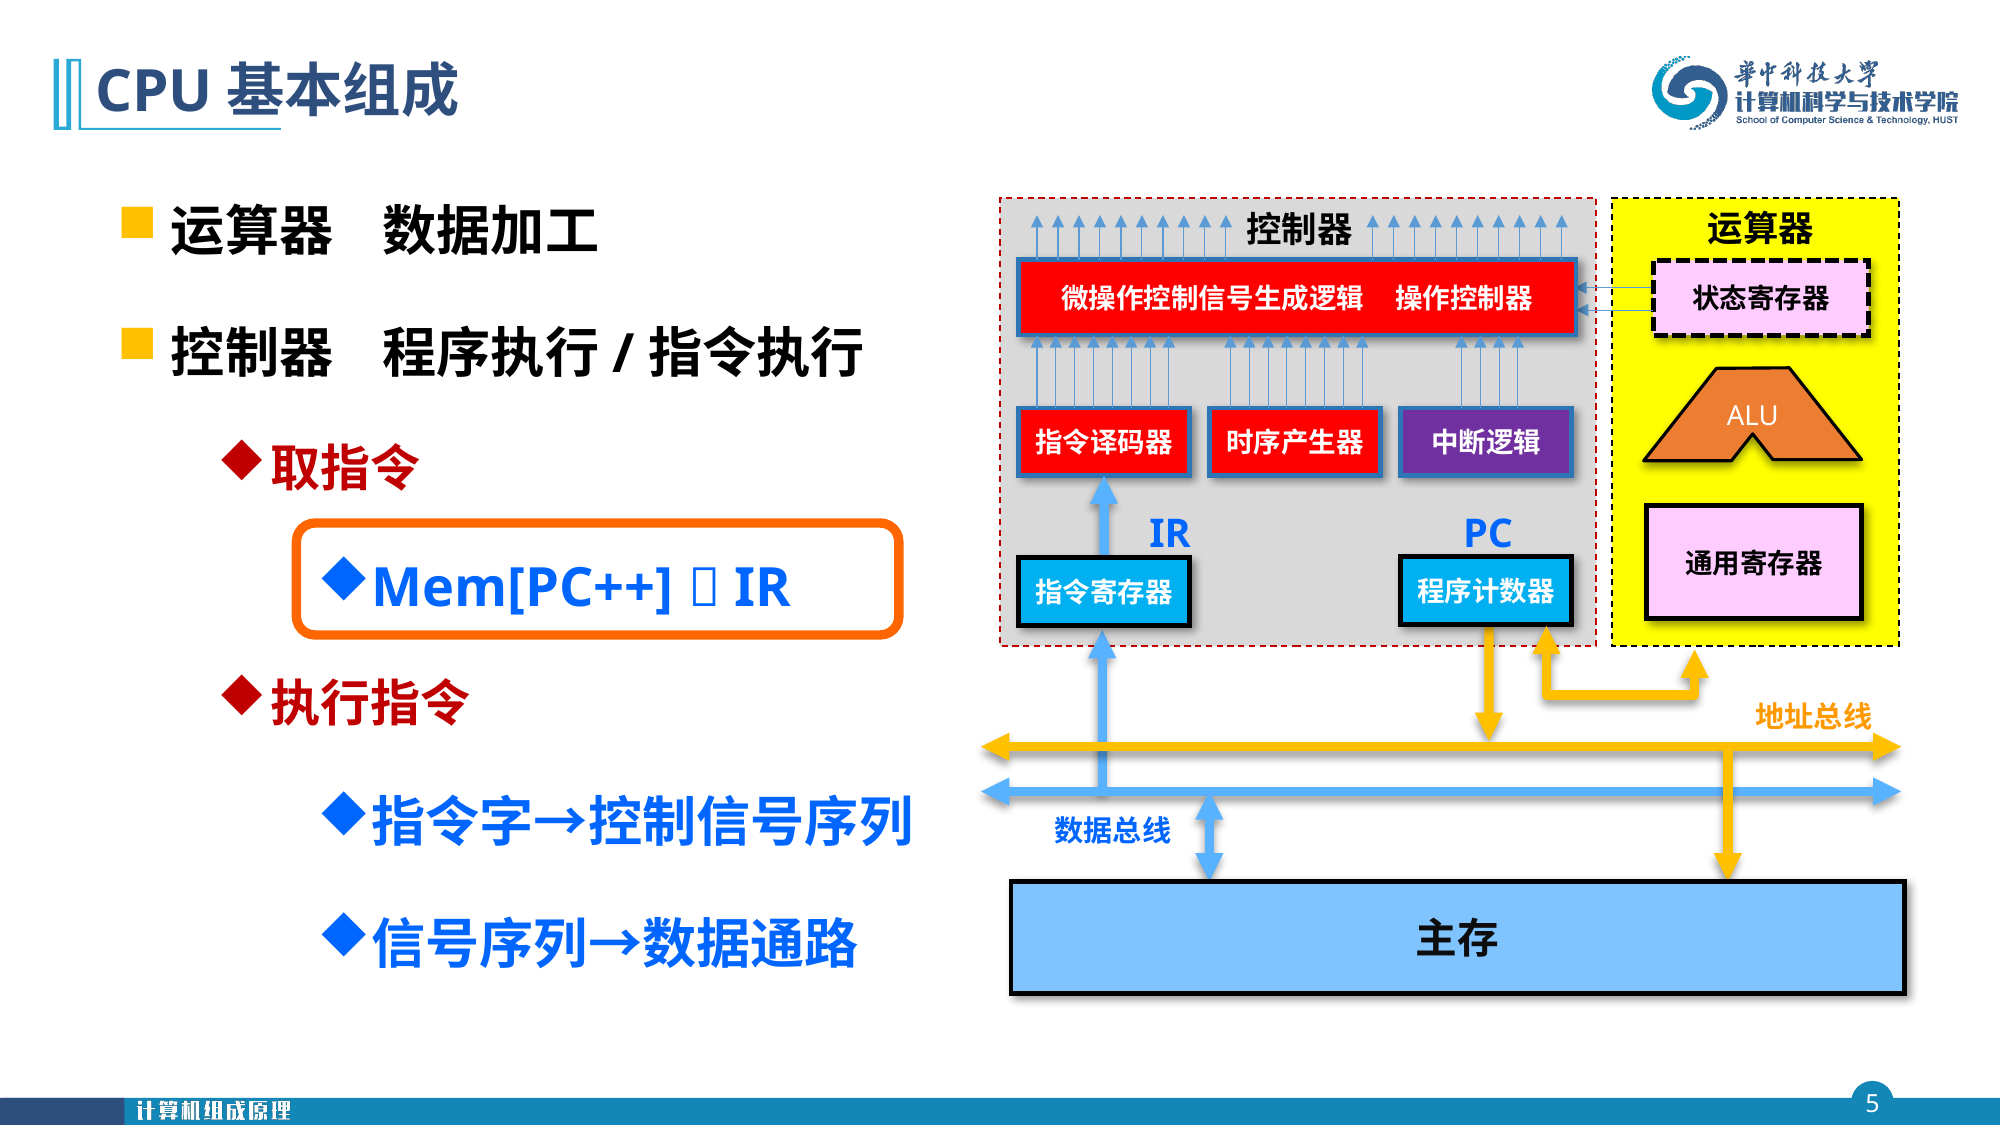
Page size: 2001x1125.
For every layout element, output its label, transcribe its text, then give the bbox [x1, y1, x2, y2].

text_box 运算器 数据加工 控制器 程序执行/指令执行 取指令 Mem[PC++]  IR 执行指令 指令字→控制信号序列 信号序列→数据通路 [102, 156, 945, 982]
text_box [296, 522, 899, 636]
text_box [1037, 335, 1169, 408]
picture [1805, 56, 1958, 130]
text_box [1036, 214, 1562, 261]
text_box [1574, 287, 1654, 311]
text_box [999, 198, 1597, 647]
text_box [1018, 407, 1190, 493]
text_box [1018, 493, 1218, 626]
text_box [980, 677, 1905, 994]
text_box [1611, 198, 1900, 647]
title CPU基本组成 [80, 42, 1805, 144]
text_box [1400, 493, 1572, 625]
text_box [1546, 633, 1701, 677]
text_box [1209, 335, 1381, 476]
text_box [1400, 335, 1572, 476]
